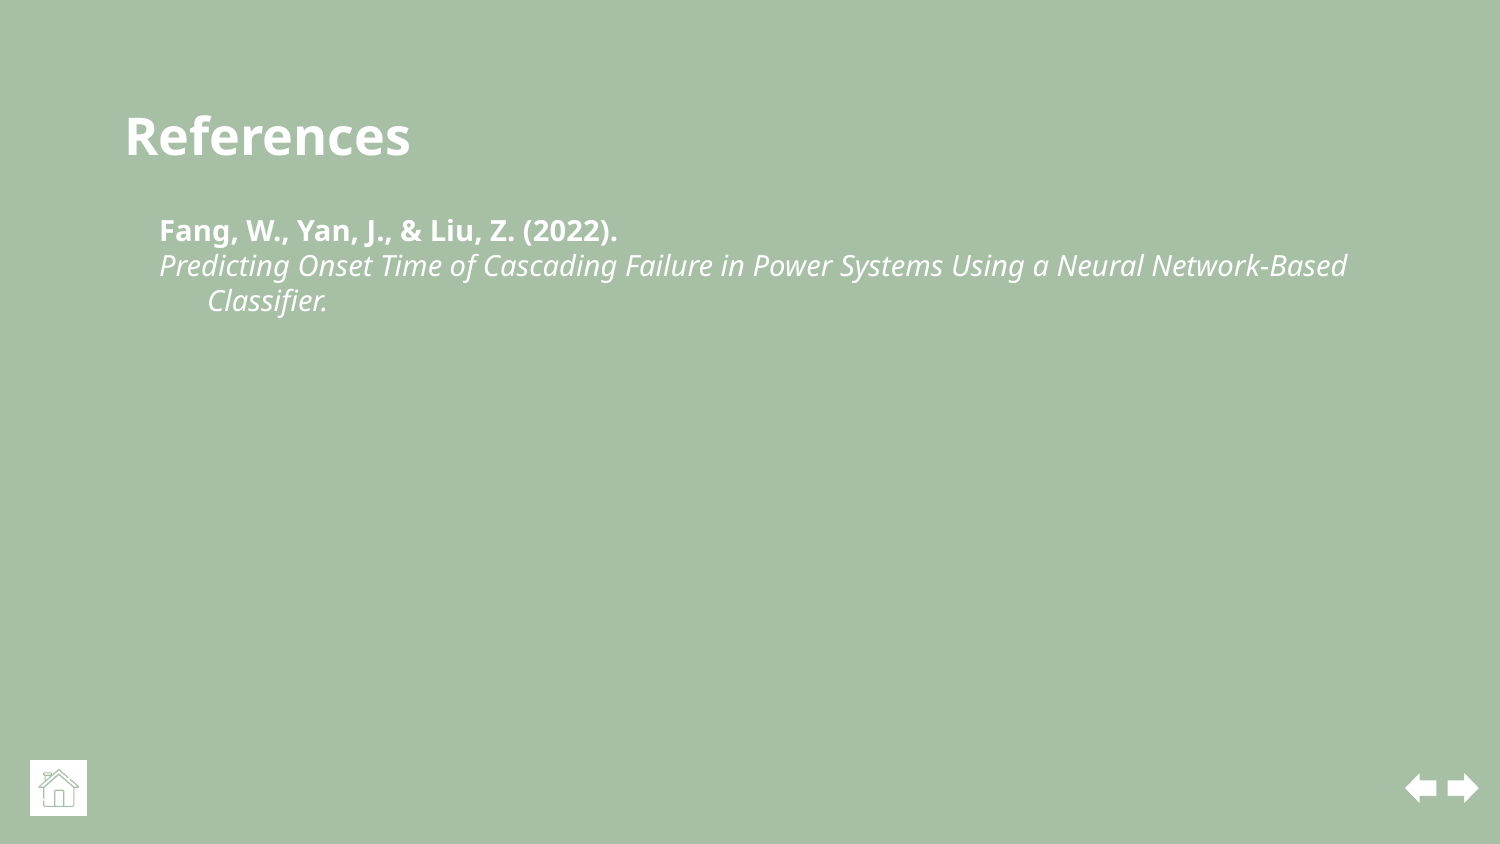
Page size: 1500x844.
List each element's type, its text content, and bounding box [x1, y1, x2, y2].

text_box [1446, 770, 1481, 806]
title References [109, 88, 1391, 178]
list Fang, W., Yan, J., & Liu, Z. (2022). Predicting Onset Time of Cascading Failure in Power Systems Using a Neural Network-Based Classifier. [116, 197, 1383, 755]
text_box [29, 758, 88, 818]
text_box [1403, 771, 1438, 806]
text_box [38, 769, 80, 807]
